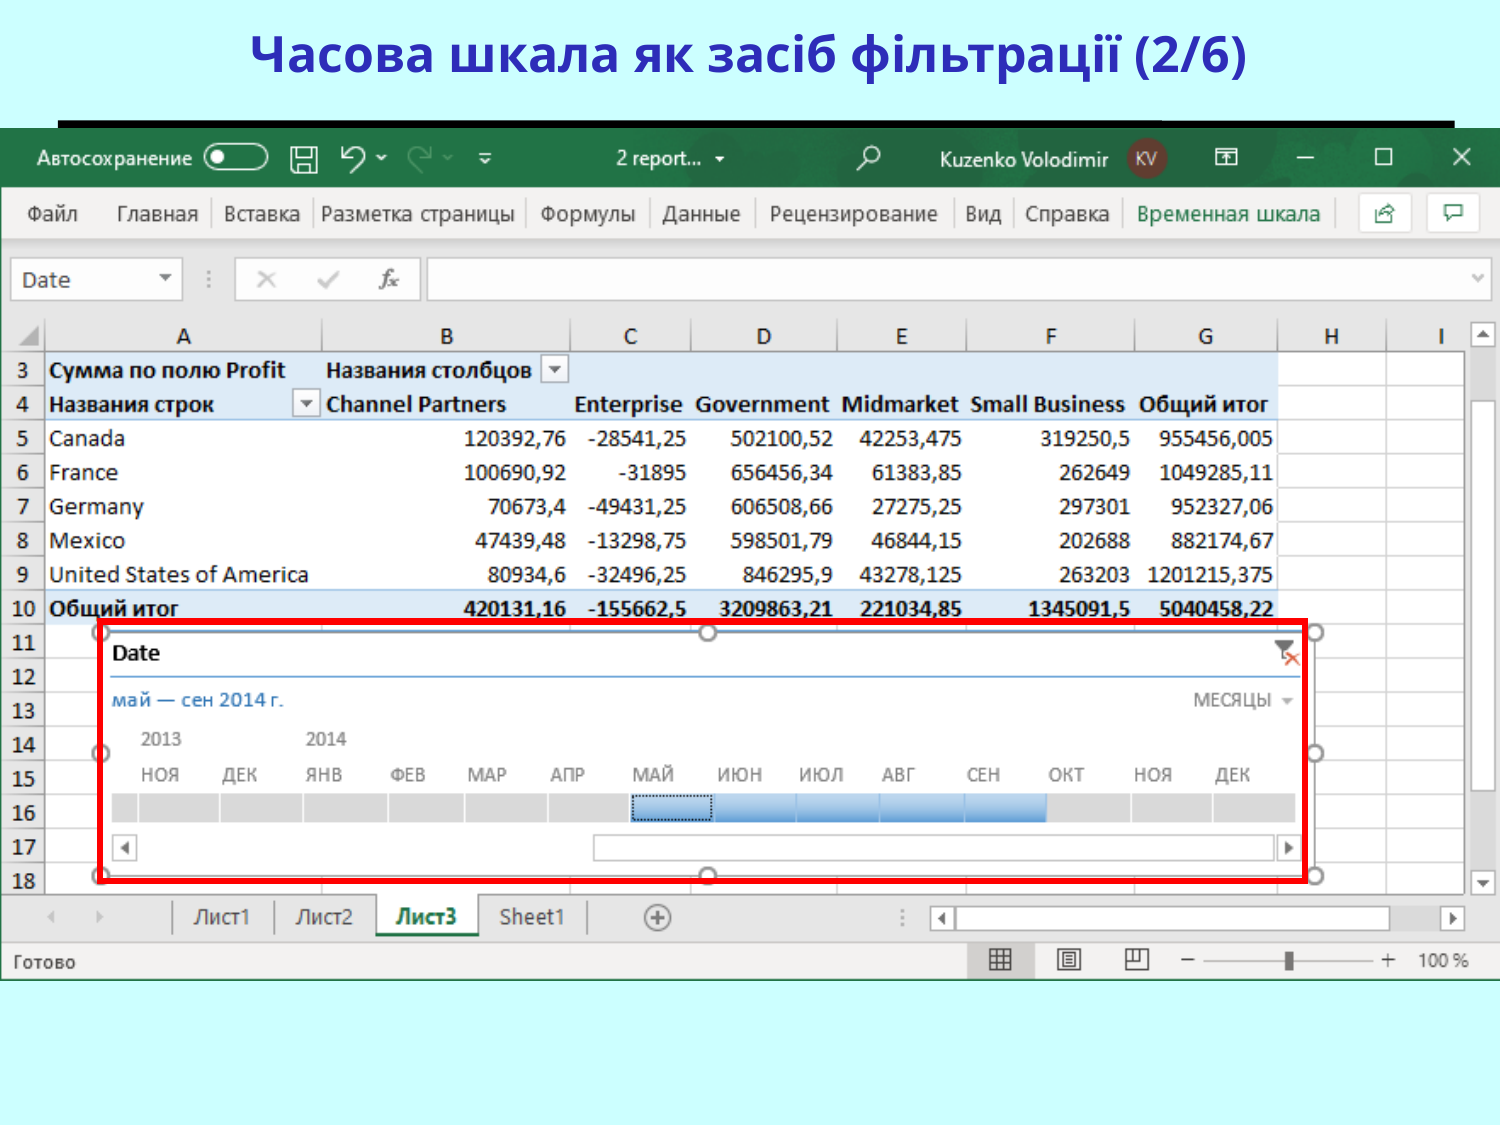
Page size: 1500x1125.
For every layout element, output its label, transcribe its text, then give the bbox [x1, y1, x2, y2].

text_box Часова шкала як засіб фільтрації (2/6) [0, 0, 1498, 113]
picture [0, 128, 1500, 981]
